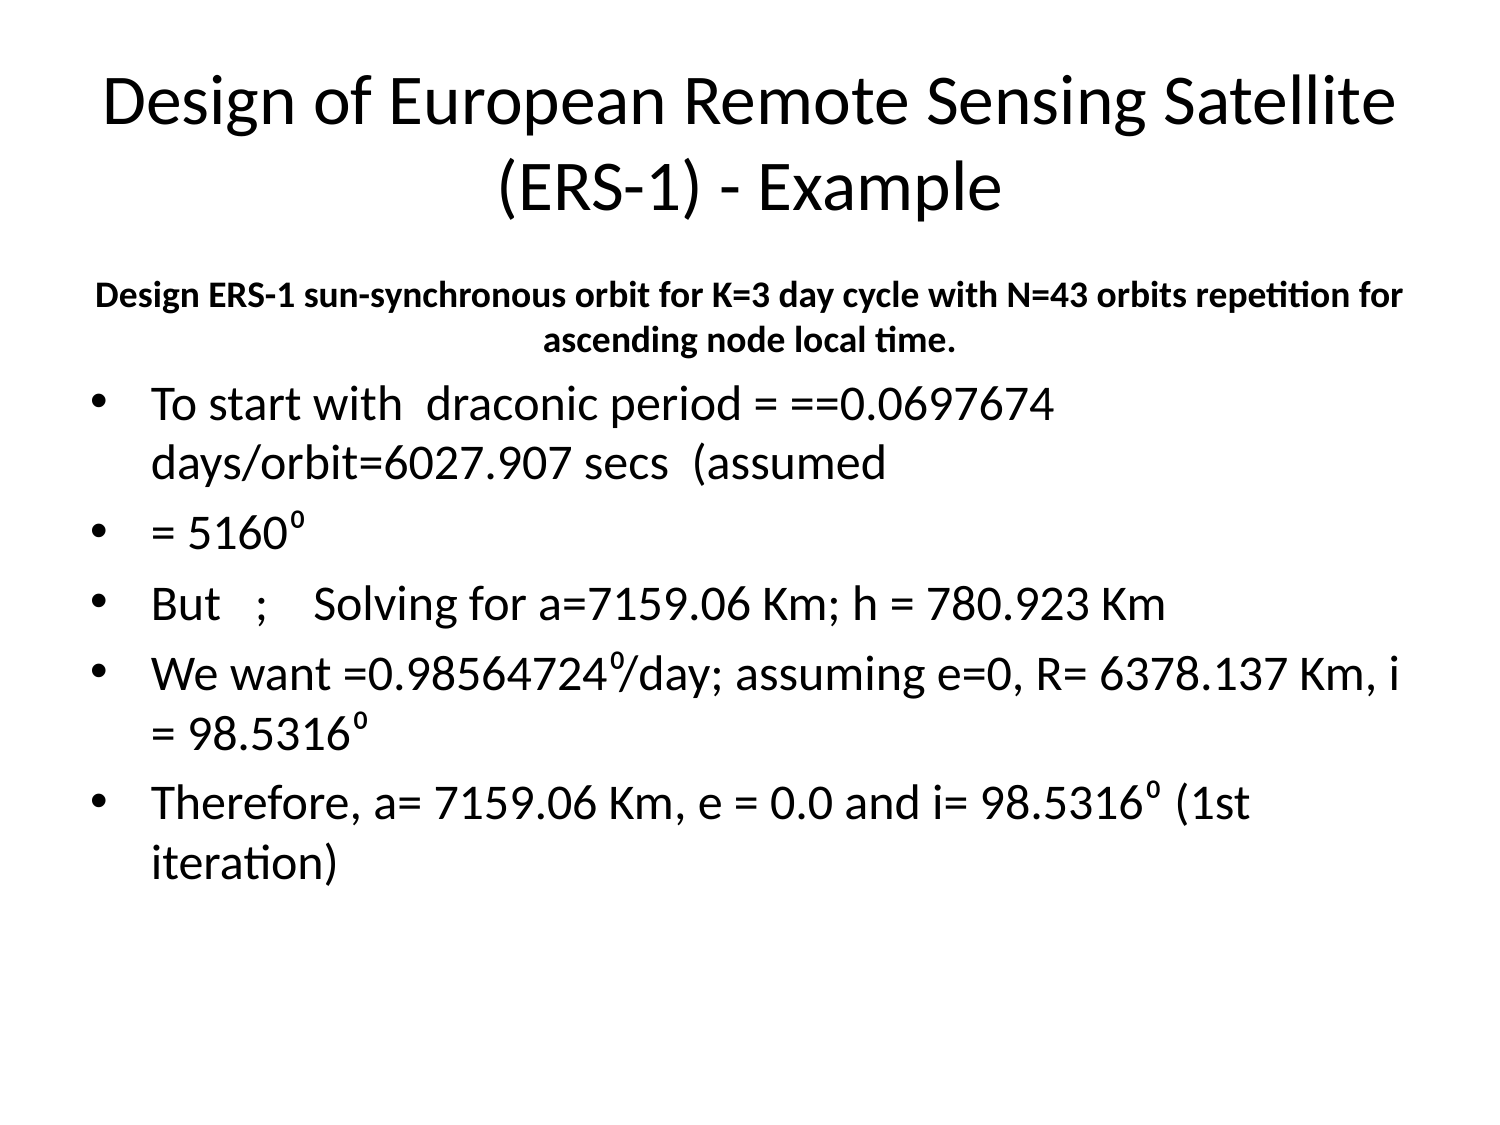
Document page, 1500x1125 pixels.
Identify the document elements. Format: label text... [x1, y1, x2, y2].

title Design of European Remote Sensing Satellite (ERS-1) - Example [75, 45, 1425, 233]
